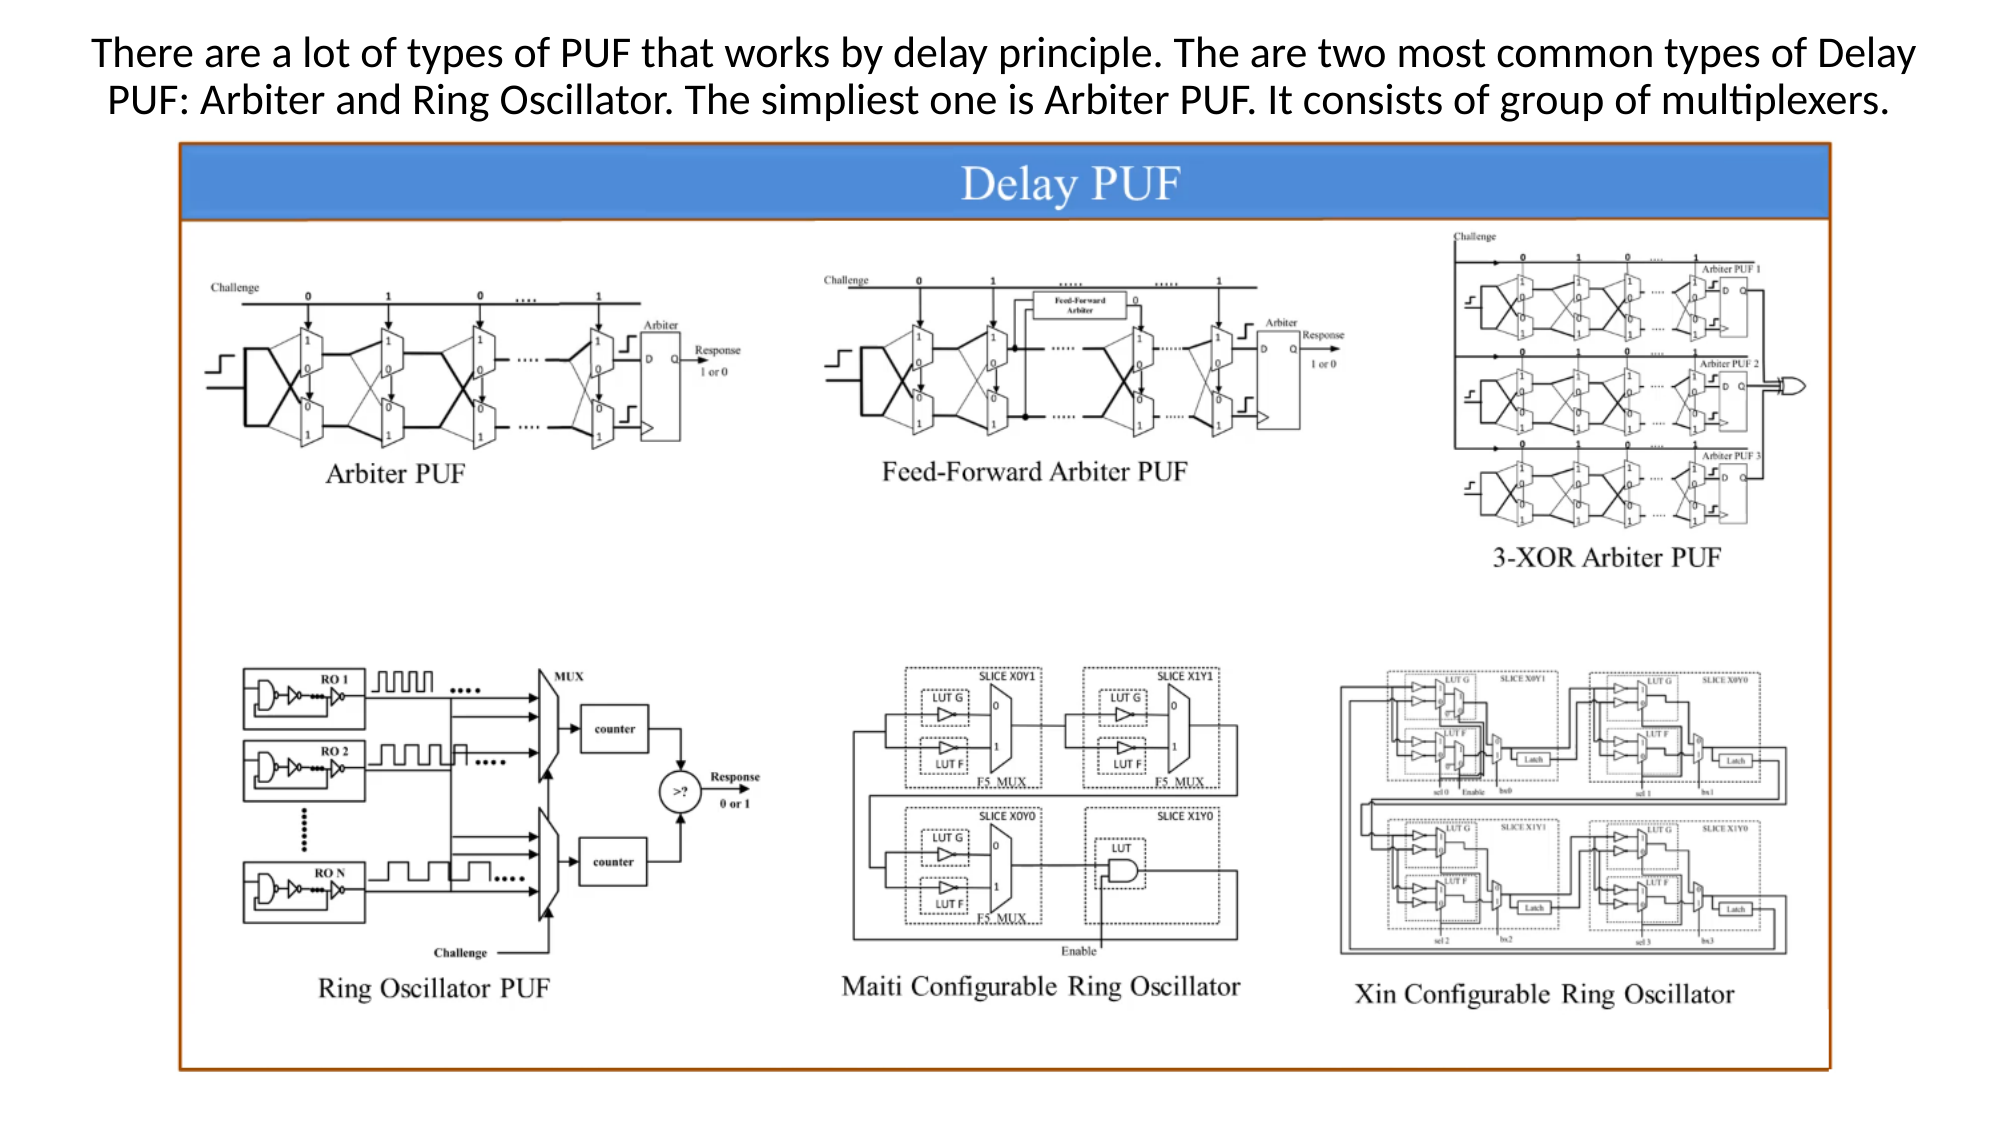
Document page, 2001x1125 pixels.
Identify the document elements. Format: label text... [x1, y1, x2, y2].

picture [175, 137, 1837, 1076]
text_box There are a lot of types of PUF that works by delay principle. The are two most common types of Delay PUF: Arbiter and Ring Oscillator. The simpliest one is Arbiter PUF. It consists of group of multiplexers. [36, 21, 1976, 176]
